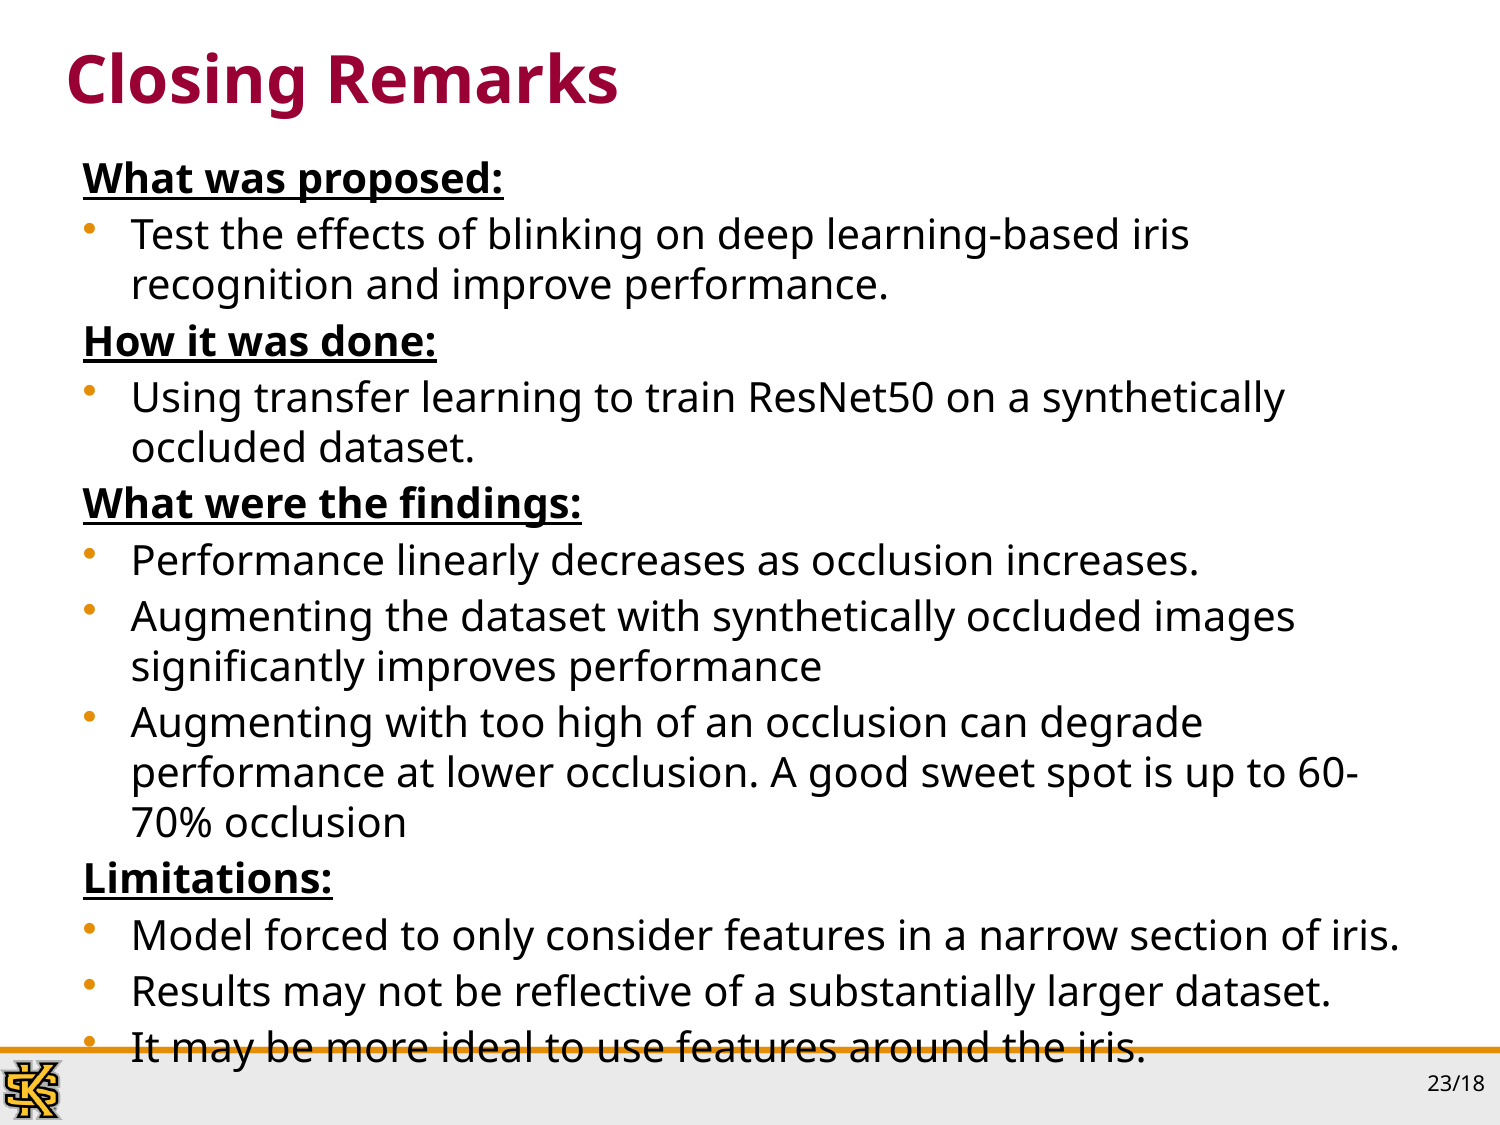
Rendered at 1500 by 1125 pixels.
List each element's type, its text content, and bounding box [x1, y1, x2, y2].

text_box What was proposed: Test the effects of blinking on deep learning-based iris recognition and improve performance. How it was done: Using transfer learning to train ResNet50 on a synthetically occluded dataset. What were the findings: Performance linearly decreases as occlusion increases. Augmenting the dataset with synthetically occluded images significantly improves performance Augmenting with too high of an occlusion can degrade performance at lower occlusion. A good sweet spot is up to 60-70% occlusion Limitations: Model forced to only consider features in a narrow section of iris. Results may not be reflective of a substantially larger dataset. It may be more ideal to use features around the iris. [66, 143, 1434, 1053]
slide_number 23/18 [1400, 1062, 1500, 1115]
picture [0, 1060, 64, 1120]
title Closing Remarks [54, 37, 1400, 125]
